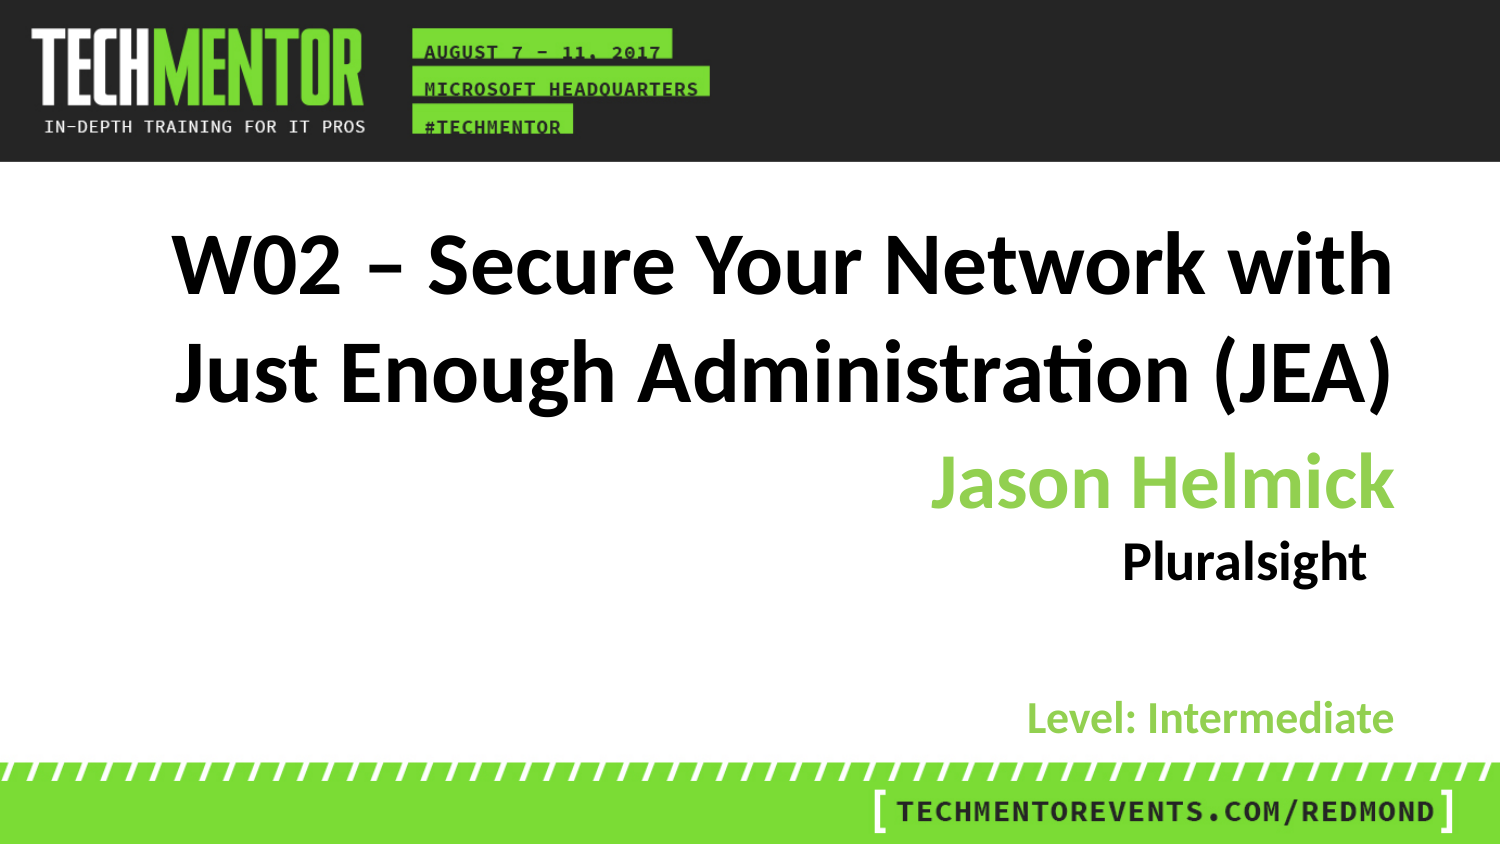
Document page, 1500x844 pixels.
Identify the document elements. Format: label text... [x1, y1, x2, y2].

text_box Jason Helmick Pluralsight, [701, 421, 1411, 660]
picture [0, 0, 1500, 844]
text_box W02 – Secure Your Network with Just Enough Administration (JEA) [125, 216, 1412, 428]
text_box Level: Intermediate [906, 679, 1411, 751]
